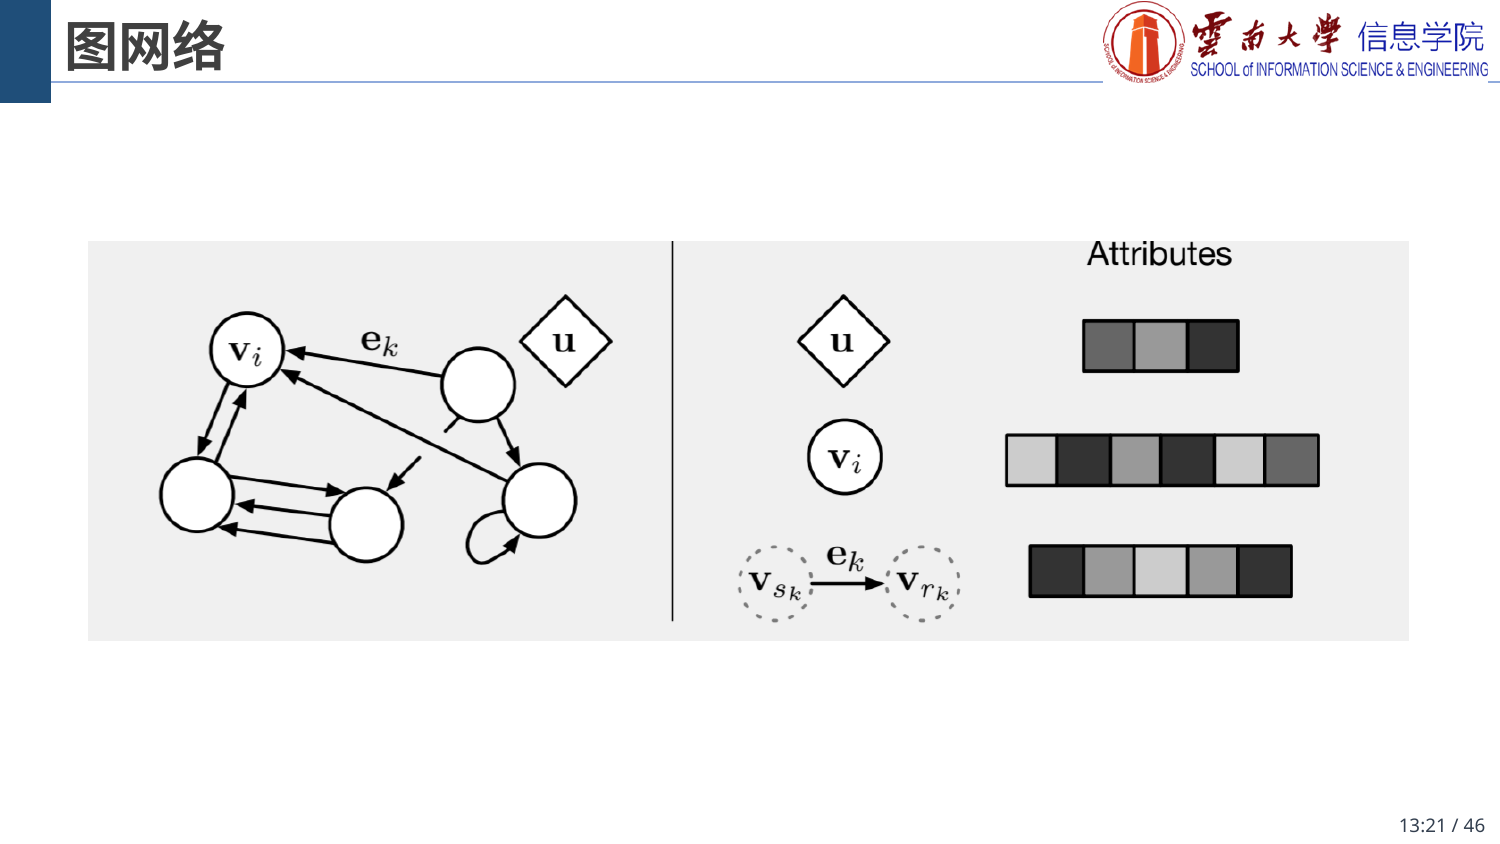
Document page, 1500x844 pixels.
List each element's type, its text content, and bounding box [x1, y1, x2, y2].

picture [1103, 1, 1488, 83]
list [88, 240, 1410, 641]
title 图网络 [49, 10, 886, 85]
